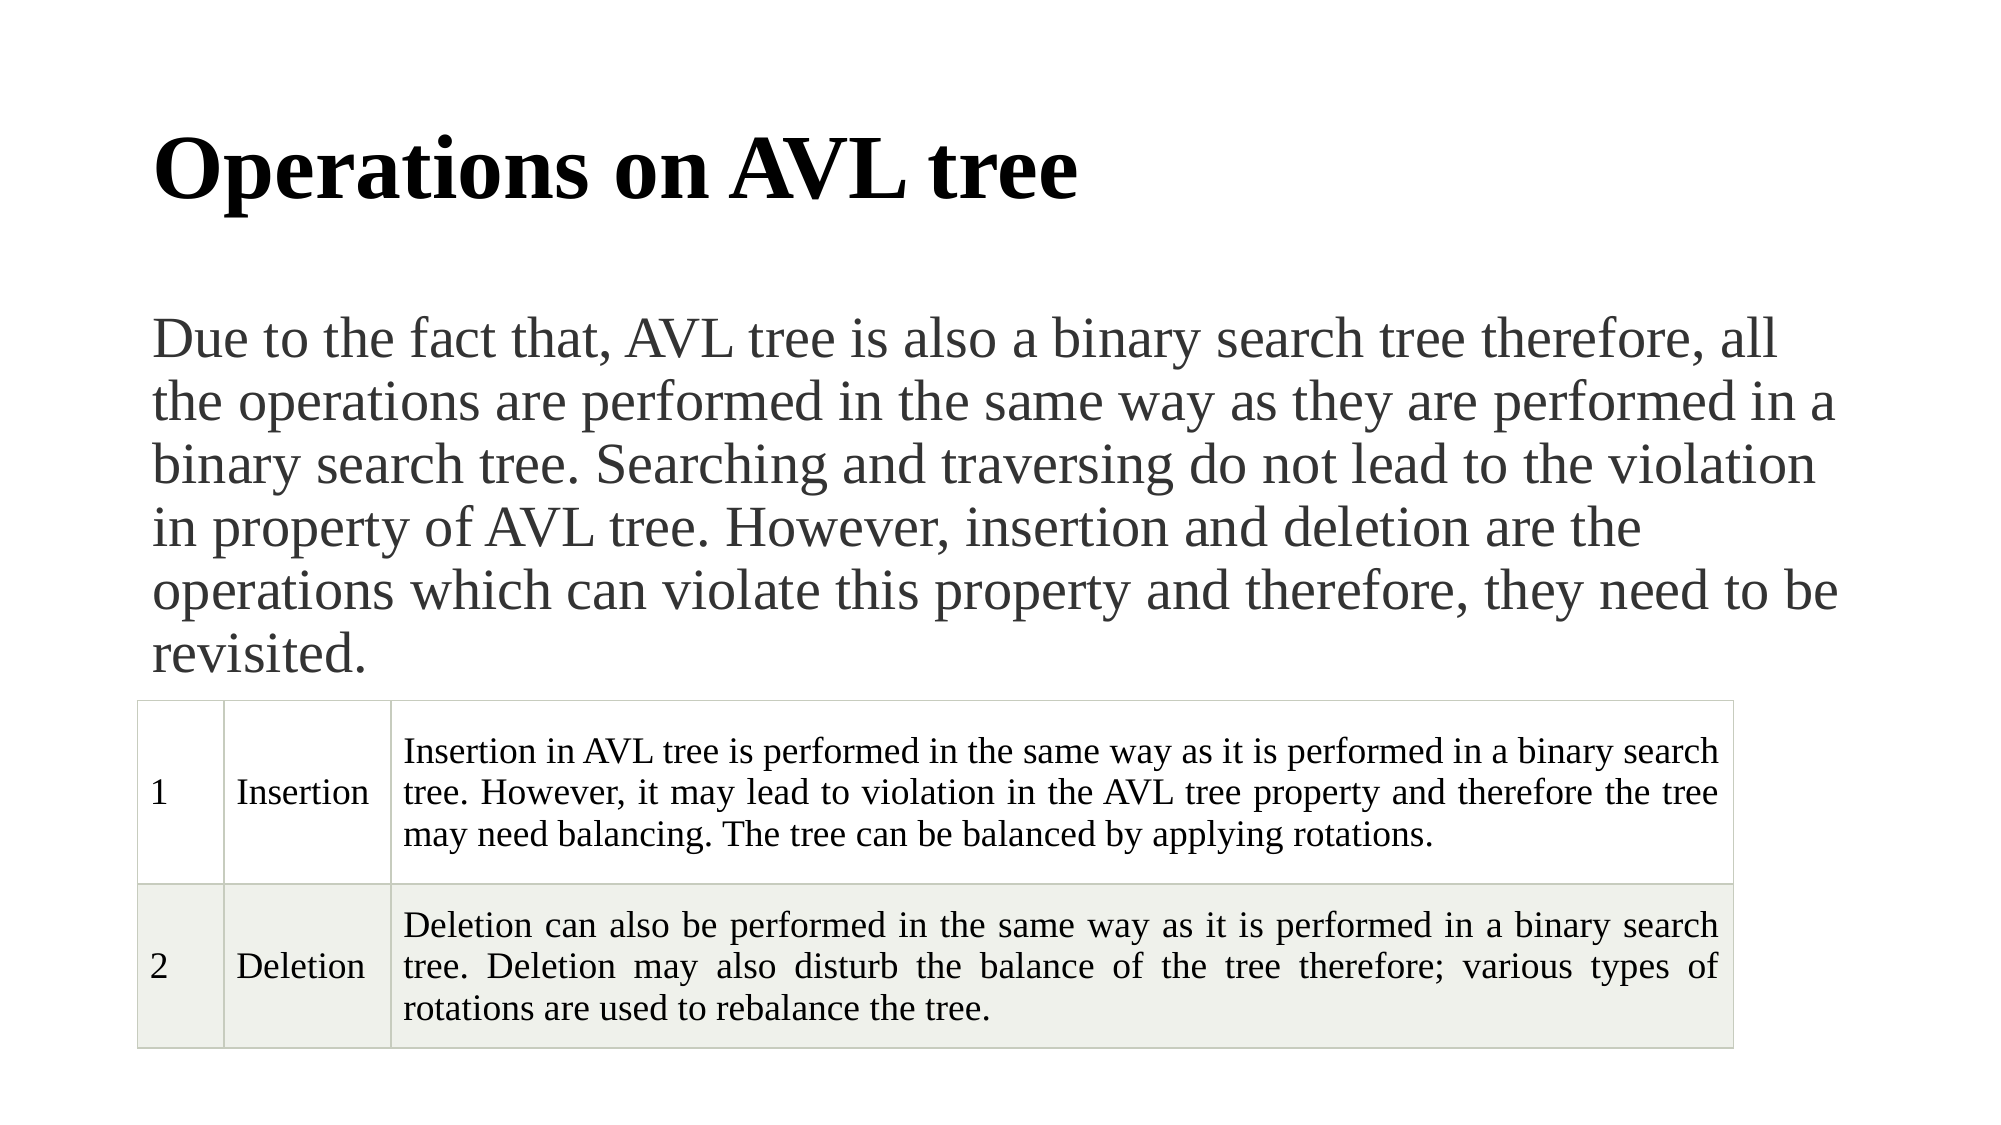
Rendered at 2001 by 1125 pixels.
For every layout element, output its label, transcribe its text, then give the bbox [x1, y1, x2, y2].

table_cell 2 [138, 885, 223, 1047]
table_cell Deletion [225, 885, 390, 1047]
table_cell Deletion can also be performed in the same way as it is performed in a binary search tree. Deletion may also disturb the balance of the tree therefore; various types of rotations are used to rebalance the tree. [392, 885, 1733, 1047]
table_header Insertion [225, 701, 390, 883]
list Due to the fact that, AVL tree is also a binary search tree therefore, all the operations are performed in the same way as they are performed in a binary search tree. Searching and traversing do not lead to the violation in property of AVL tree. However, insertion and deletion are the operations which can violate this property and therefore, they need to be revisited. [137, 299, 1863, 1014]
title Operations on AVL tree [137, 59, 1863, 278]
table_header Insertion in AVL tree is performed in the same way as it is performed in a binary search tree. However, it may lead to violation in the AVL tree property and therefore the tree may need balancing. The tree can be balanced by applying rotations. [392, 701, 1733, 883]
table_header 1 [138, 701, 223, 883]
